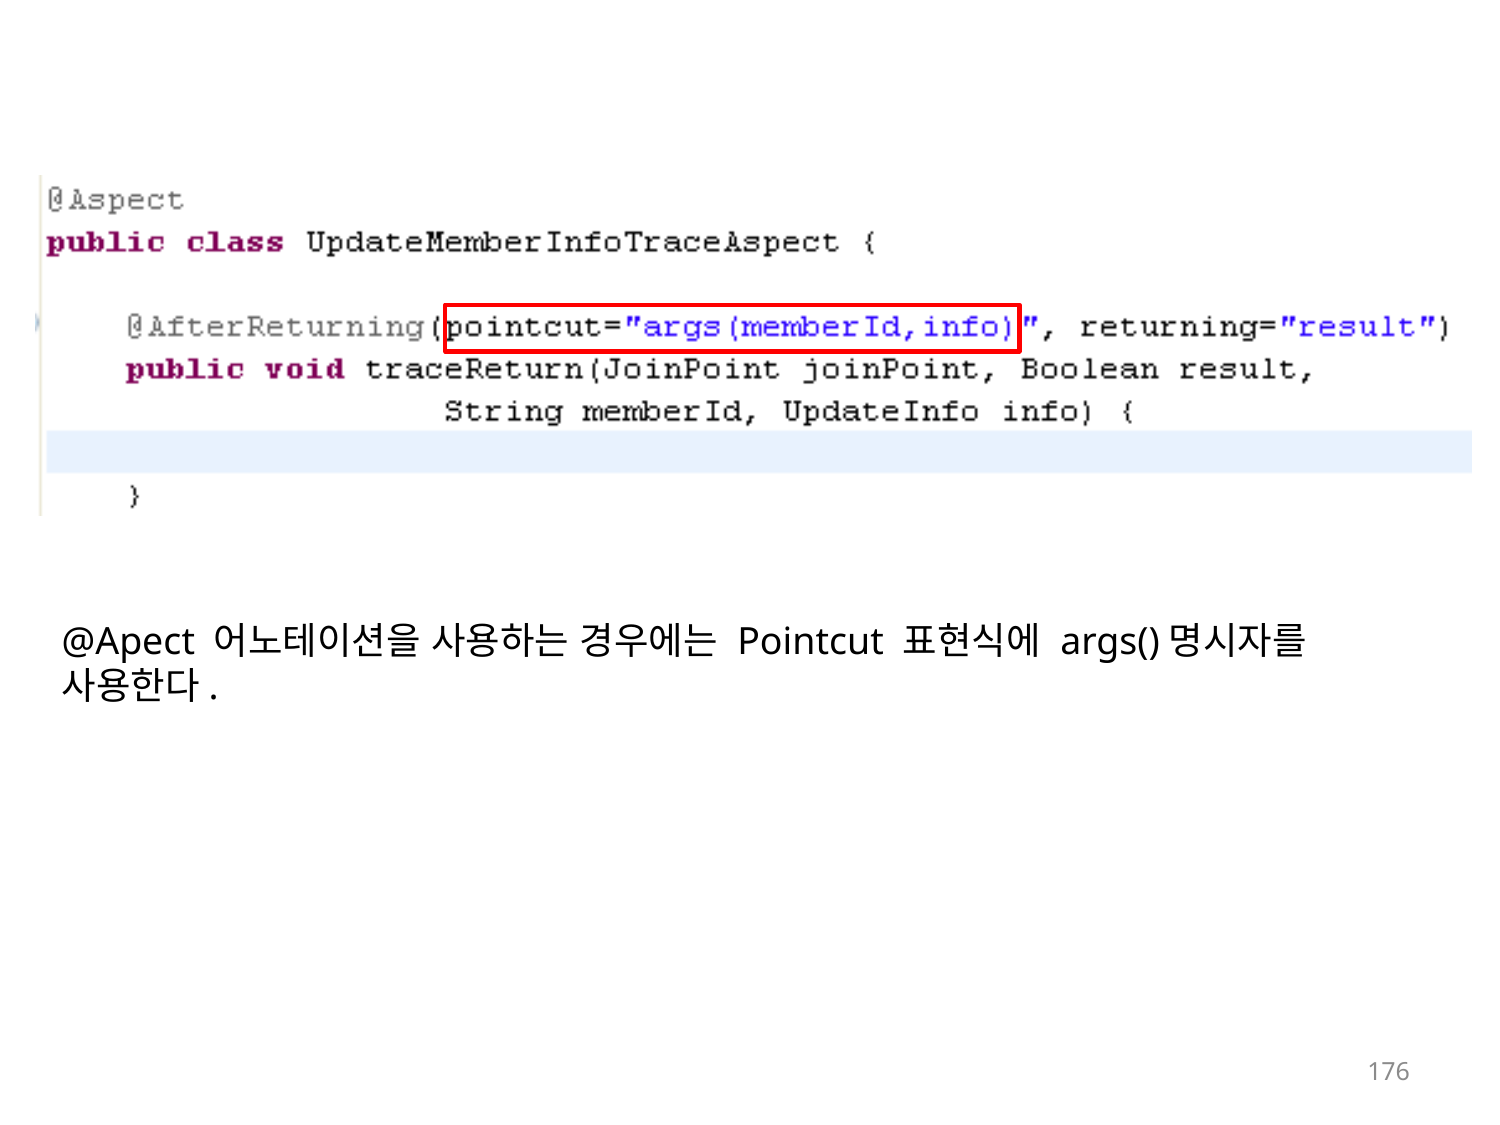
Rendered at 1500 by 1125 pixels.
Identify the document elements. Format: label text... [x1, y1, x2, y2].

slide_number 176 [1074, 1042, 1425, 1103]
text_box @Apect 어노테이션을 사용하는 경우에는 Pointcut 표현식에 args()명시자를 사용한다. [46, 609, 1372, 715]
picture [34, 175, 1472, 516]
